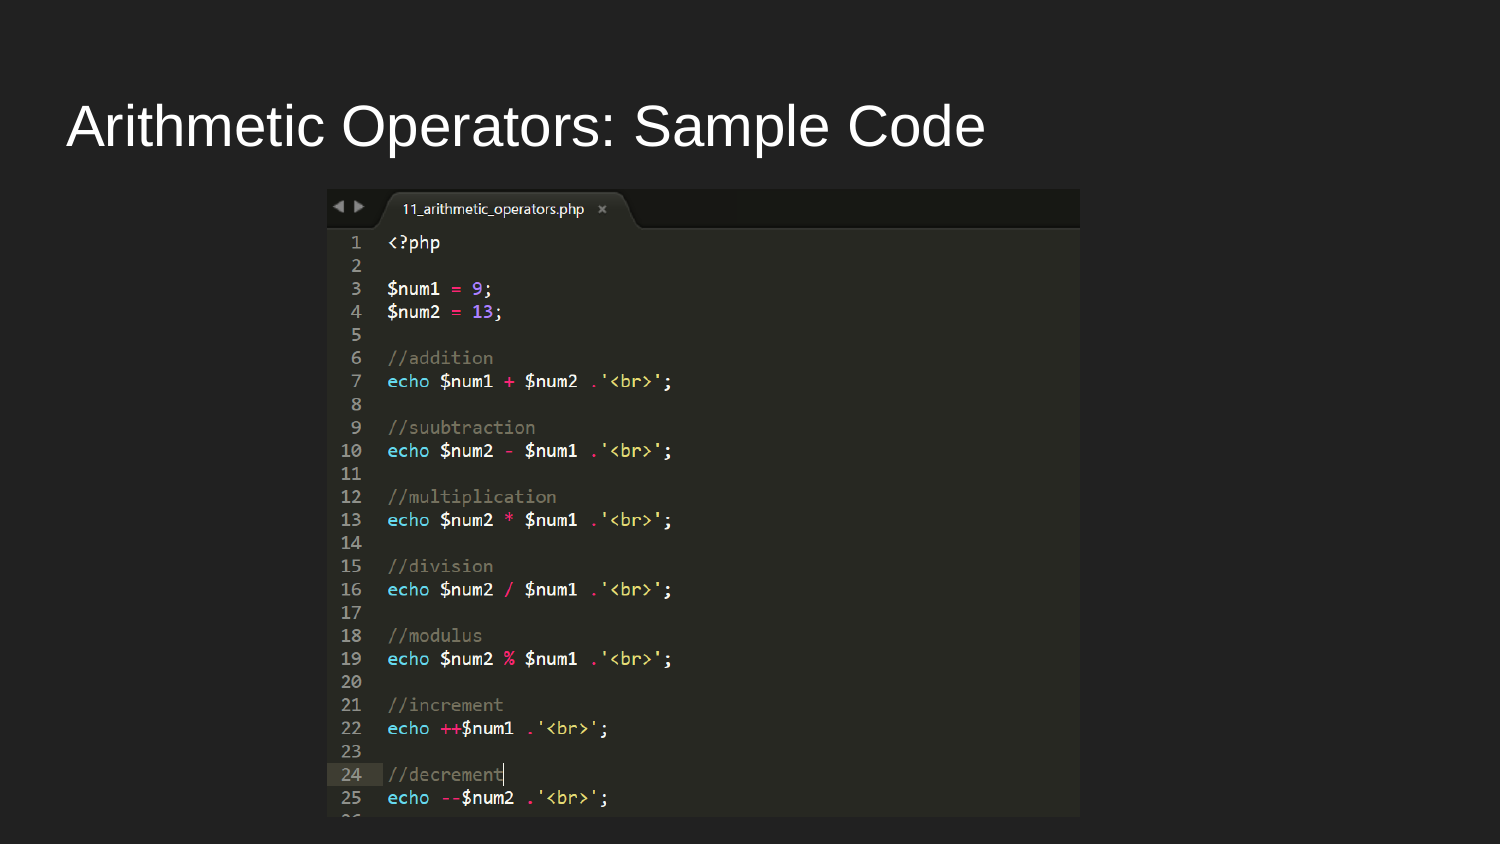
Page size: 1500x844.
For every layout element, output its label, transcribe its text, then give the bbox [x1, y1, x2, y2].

picture [326, 189, 1080, 817]
title Arithmetic Operators: Sample Code [51, 72, 1449, 167]
